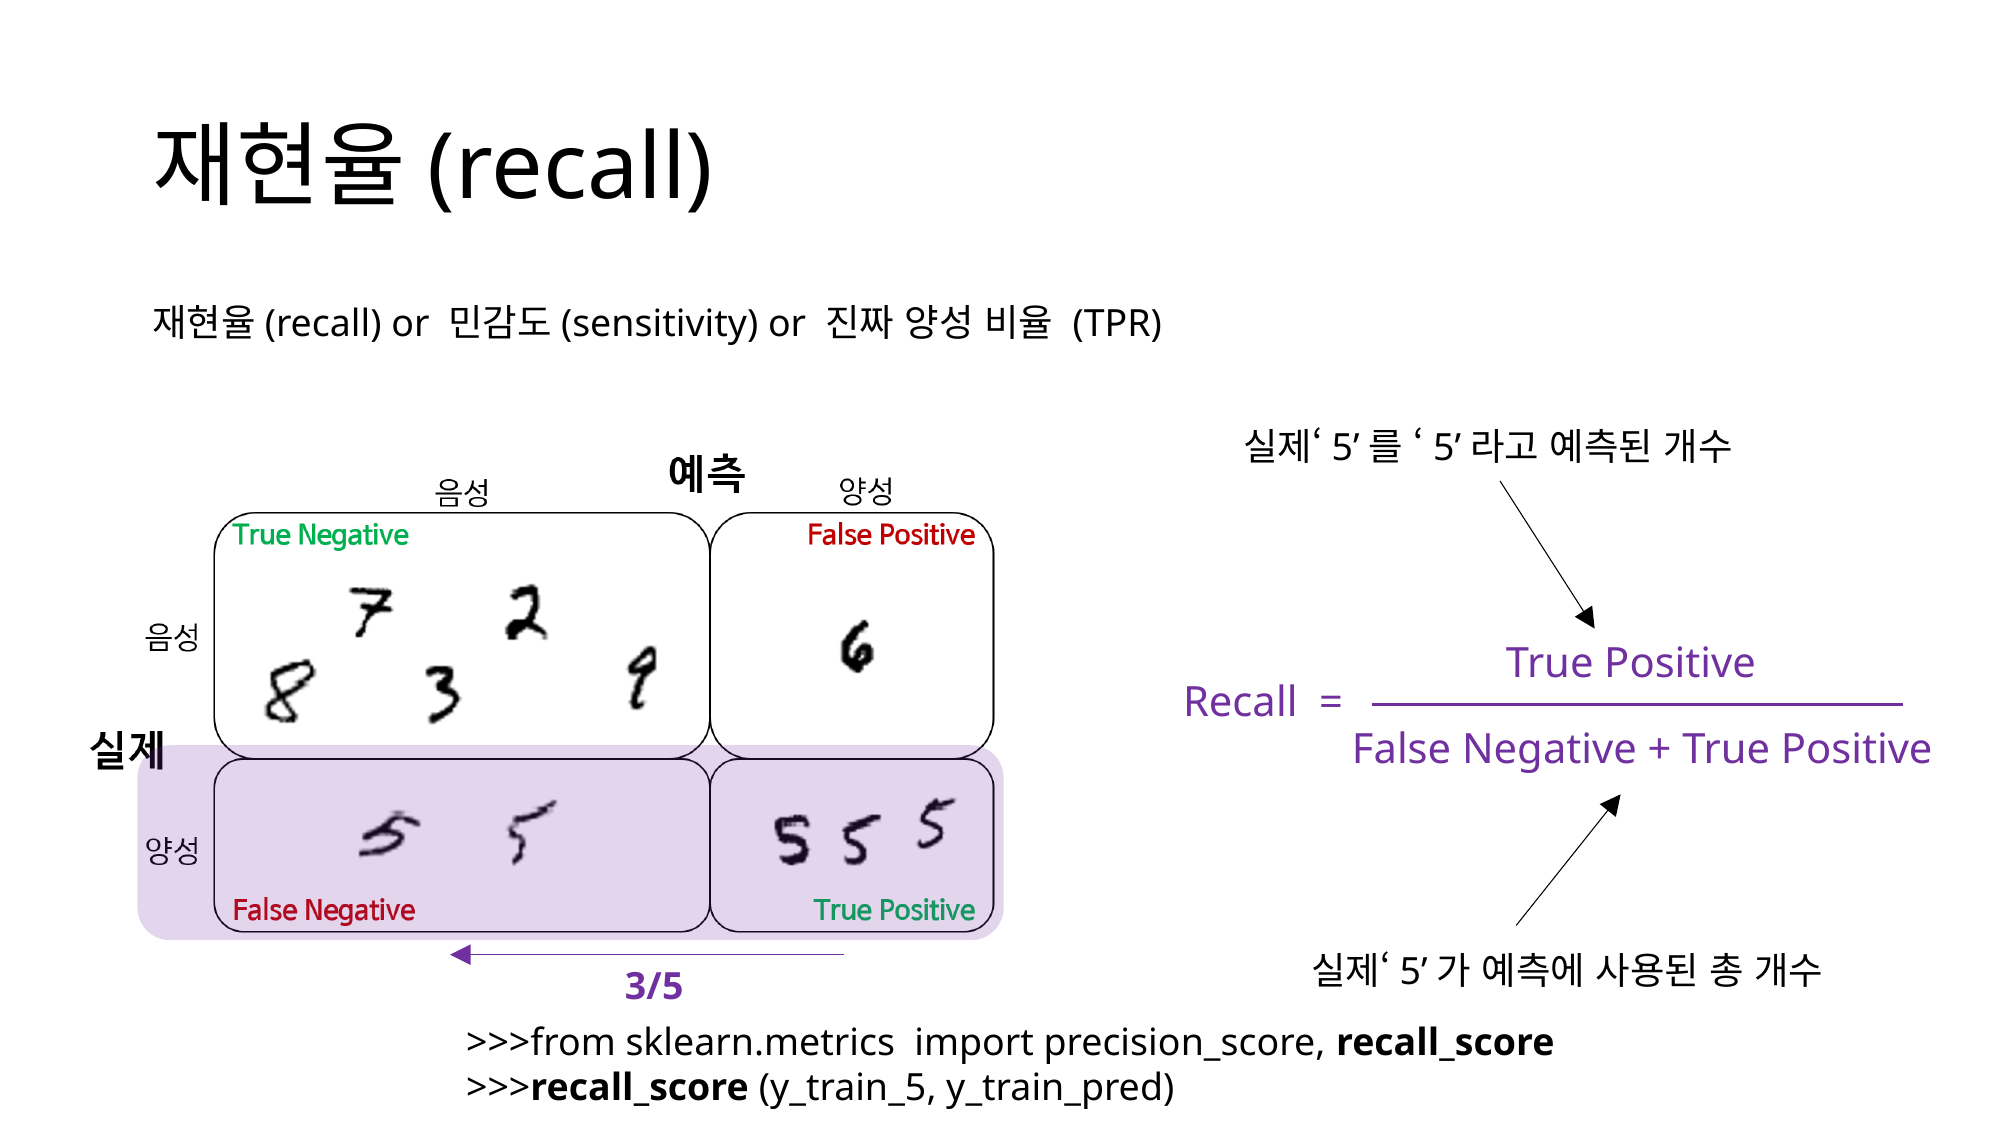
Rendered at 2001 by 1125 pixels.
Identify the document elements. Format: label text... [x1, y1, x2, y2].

title 재현율(recall) [137, 59, 1863, 278]
text_box Recall = [1168, 667, 1765, 733]
text_box 실제‘5’가 예측에 사용된 총 개수 [1296, 940, 1841, 1000]
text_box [1499, 480, 1595, 629]
text_box True Positive [1491, 628, 1772, 694]
text_box 3/5 [610, 955, 716, 1010]
text_box >>>from sklearn.metrics import precision_score, recall_score >>>recall_score (y_train_5, y_train_pred) [451, 1010, 1595, 1115]
text_box 실제‘5’를 ‘5’라고 예측된 개수 [1228, 415, 1841, 476]
text_box 재현율(recall) or 민감도(sensitivity) or 진짜 양성 비율 (TPR) [137, 291, 1288, 352]
picture [73, 433, 1022, 955]
text_box False Negative + True Positive [1337, 714, 1948, 779]
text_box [1516, 794, 1621, 926]
